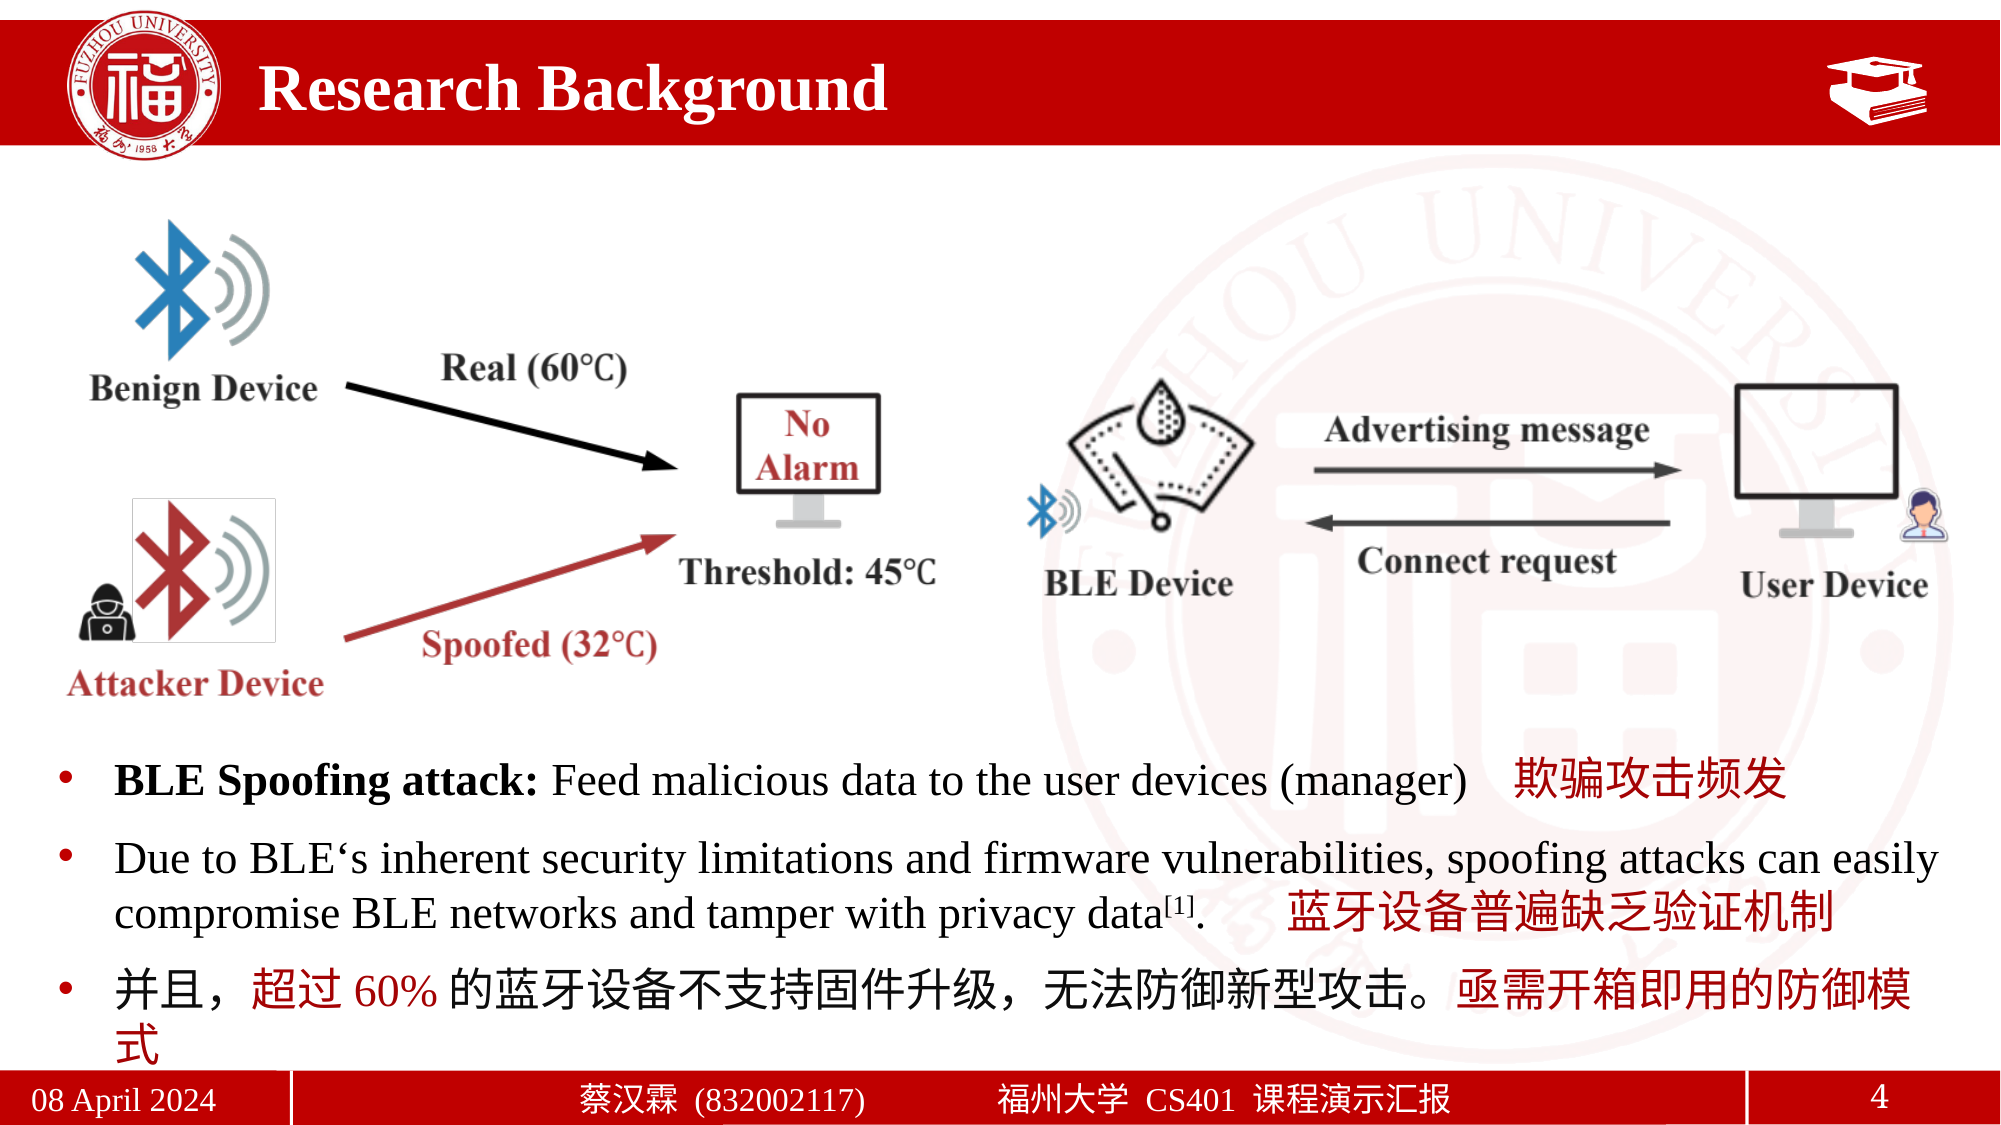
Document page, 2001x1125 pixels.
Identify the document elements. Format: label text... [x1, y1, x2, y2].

picture [28, 218, 2000, 728]
text_box BLE Spoofing attack: Feed malicious data to the user devices (manager) 欺骗攻击频发 Due to BLE‘s inherent security limitations and firmware vulnerabilities, spoofing attacks can easily compromise BLE networks and tamper with privacy data[1]. 蓝牙设备普遍缺乏验证机制 并且，超过60%的蓝牙设备不支持固件升级，无法防御新型攻击。亟需开箱即用的防御模式 [43, 742, 1957, 1078]
title Research Background [244, 42, 1137, 136]
picture [67, 9, 221, 161]
